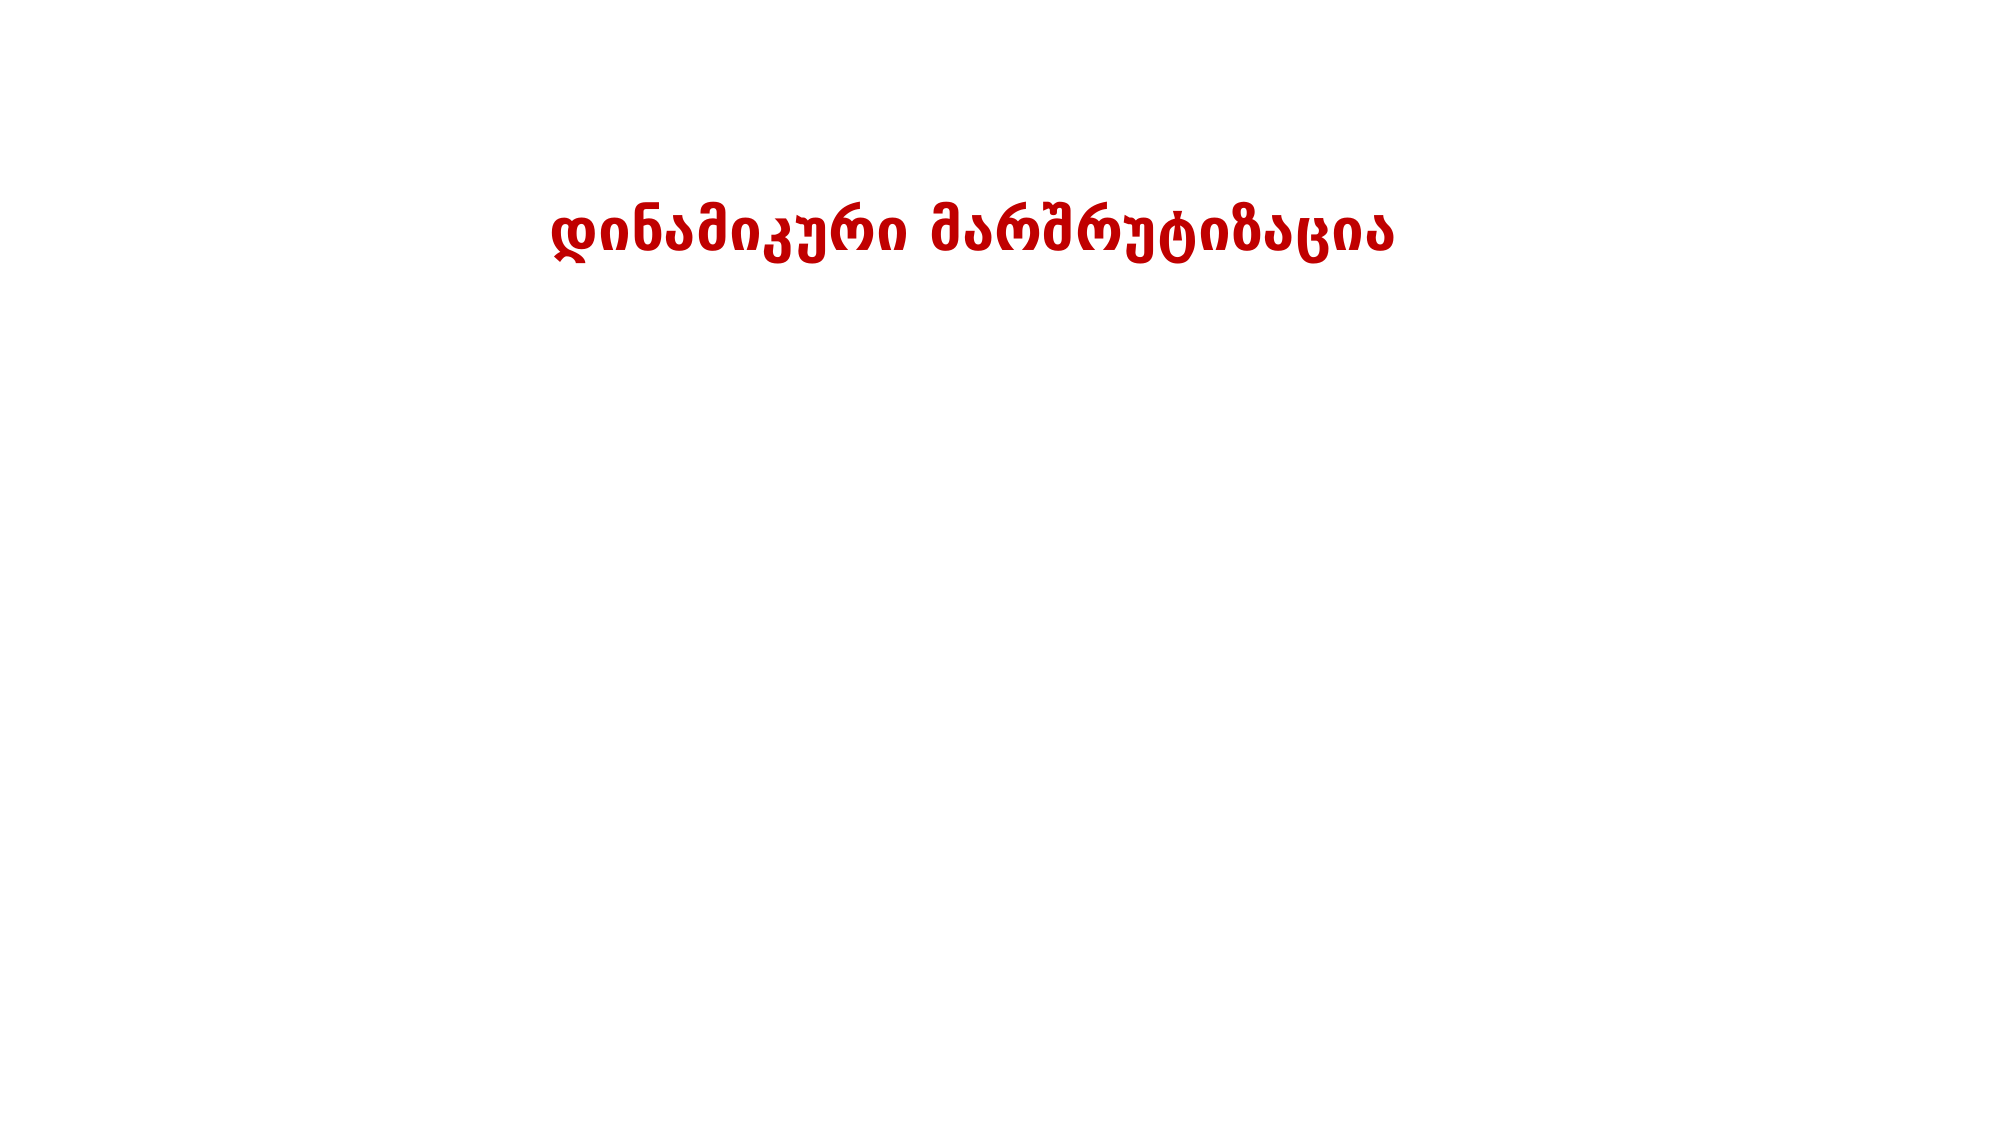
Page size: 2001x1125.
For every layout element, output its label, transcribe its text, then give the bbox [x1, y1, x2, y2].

title დინამიკური მარშრუტიზაცია [110, 122, 1836, 341]
